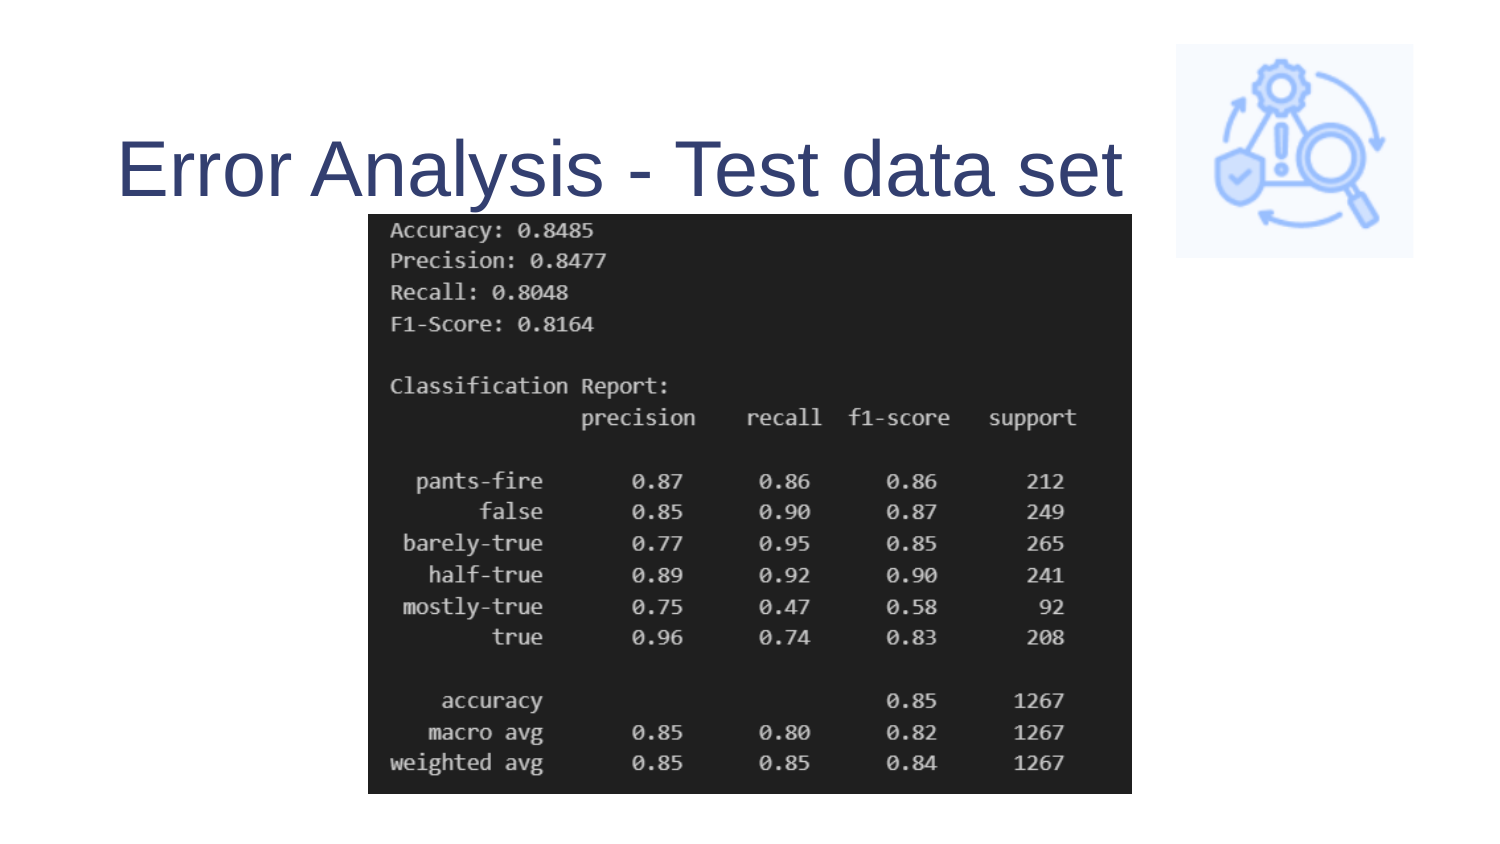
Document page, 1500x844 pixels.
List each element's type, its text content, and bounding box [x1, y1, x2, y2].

text_box Error Analysis - Test data set [101, 88, 1170, 228]
picture [1175, 44, 1414, 259]
picture [368, 213, 1132, 794]
